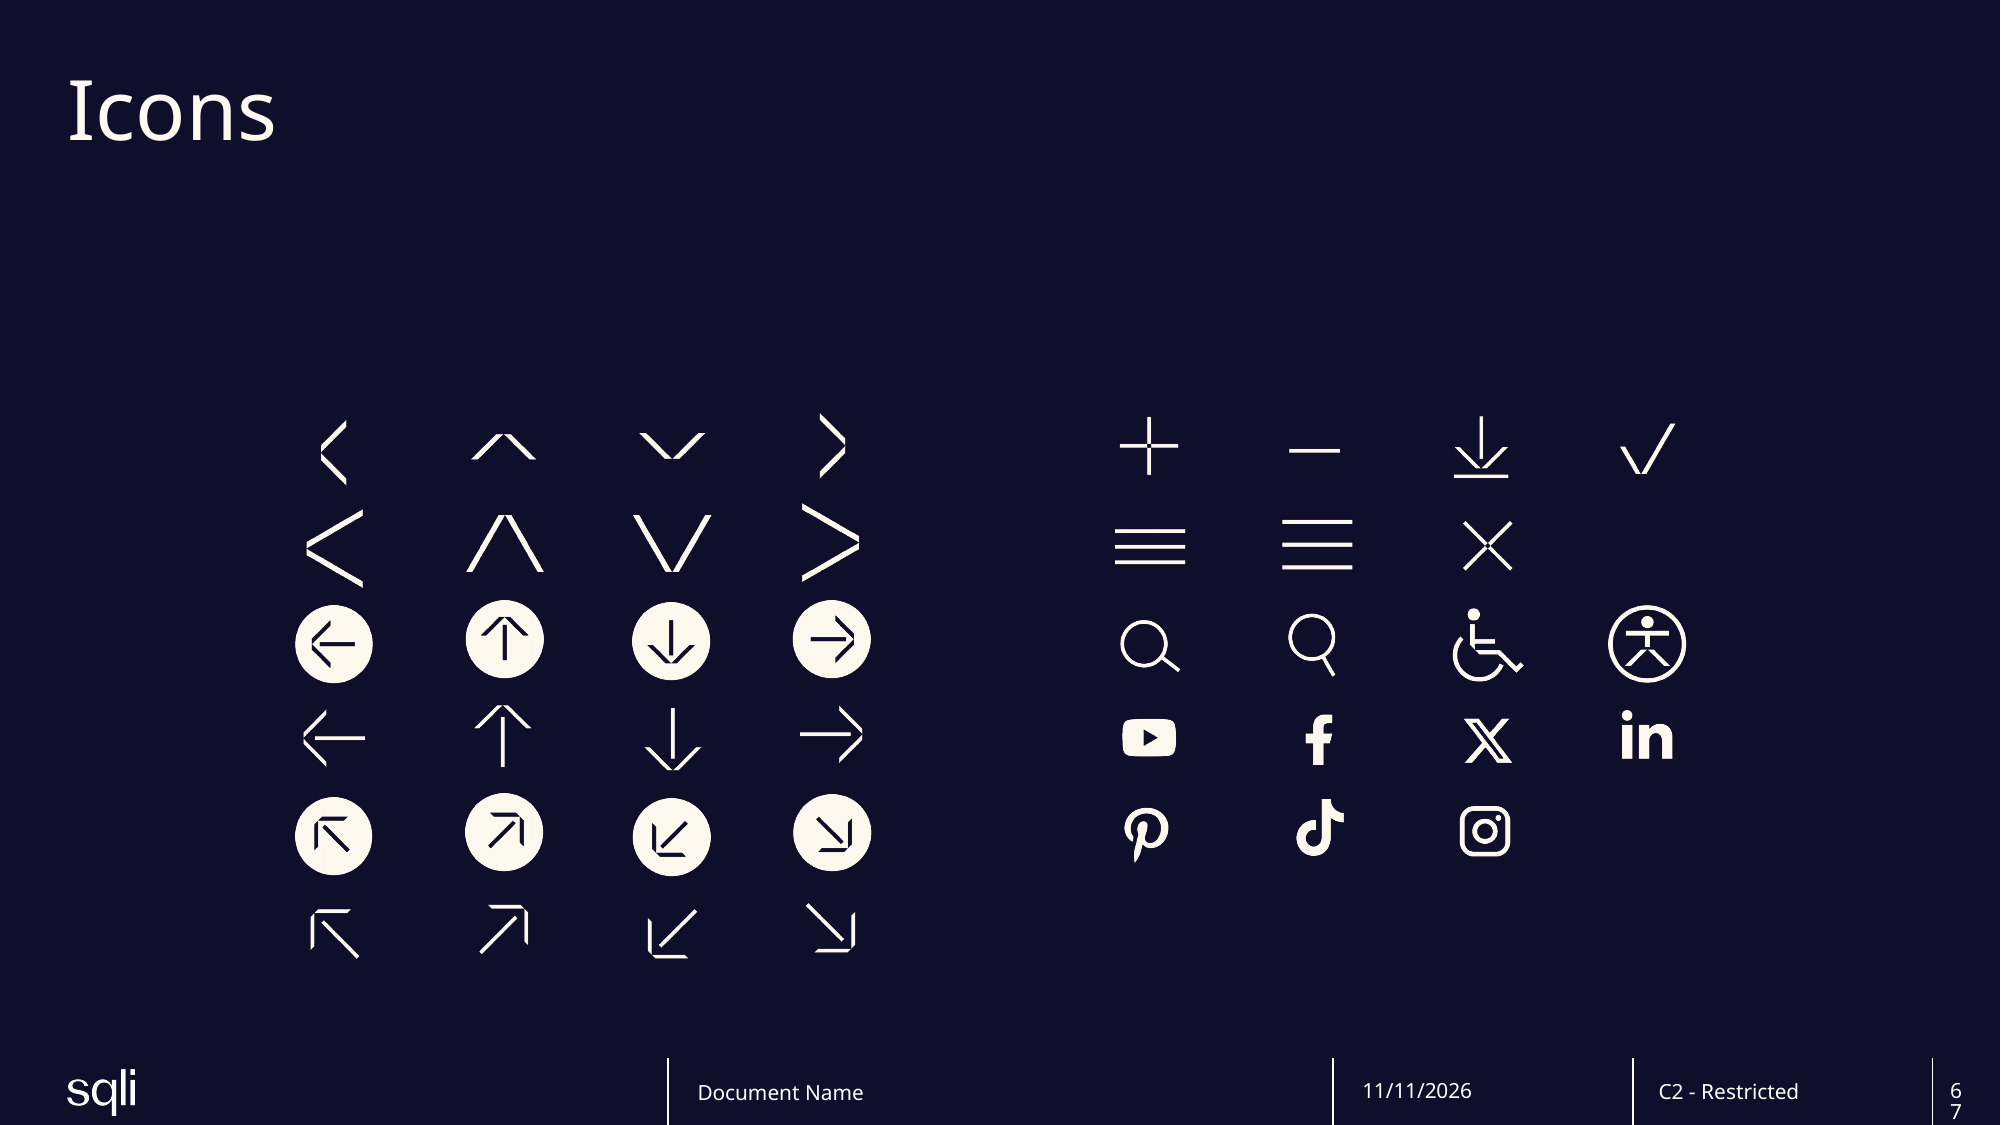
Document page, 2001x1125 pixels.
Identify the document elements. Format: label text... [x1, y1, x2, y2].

picture [1265, 404, 1366, 594]
picture [457, 688, 552, 784]
picture [1600, 595, 1695, 781]
picture [624, 790, 719, 885]
picture [1097, 787, 1194, 882]
picture [624, 594, 719, 689]
picture [784, 785, 879, 881]
title Icons [67, 67, 1933, 316]
picture [623, 692, 720, 787]
picture [624, 888, 719, 983]
picture [456, 496, 553, 591]
picture [1103, 501, 1198, 596]
footer Document Name [667, 1058, 1332, 1125]
picture [286, 501, 381, 596]
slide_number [1332, 1058, 1632, 1125]
picture [784, 882, 879, 977]
picture [1100, 598, 1197, 785]
picture [624, 398, 719, 493]
picture [784, 689, 879, 784]
picture [285, 405, 382, 500]
picture [1433, 399, 1529, 495]
picture [67, 1069, 135, 1116]
slide_number 67 [1932, 1058, 2000, 1125]
picture [457, 592, 552, 687]
picture [784, 592, 879, 687]
picture [784, 398, 879, 493]
picture [456, 881, 553, 976]
picture [1100, 399, 1195, 495]
picture [457, 785, 552, 880]
picture [624, 496, 719, 591]
picture [286, 789, 381, 884]
picture [285, 597, 382, 692]
picture [1600, 401, 1695, 496]
picture [1435, 597, 1535, 877]
picture [457, 399, 552, 495]
picture [784, 495, 879, 590]
picture [1440, 498, 1535, 593]
picture [1264, 598, 1368, 875]
picture [286, 885, 381, 980]
picture [286, 693, 381, 788]
